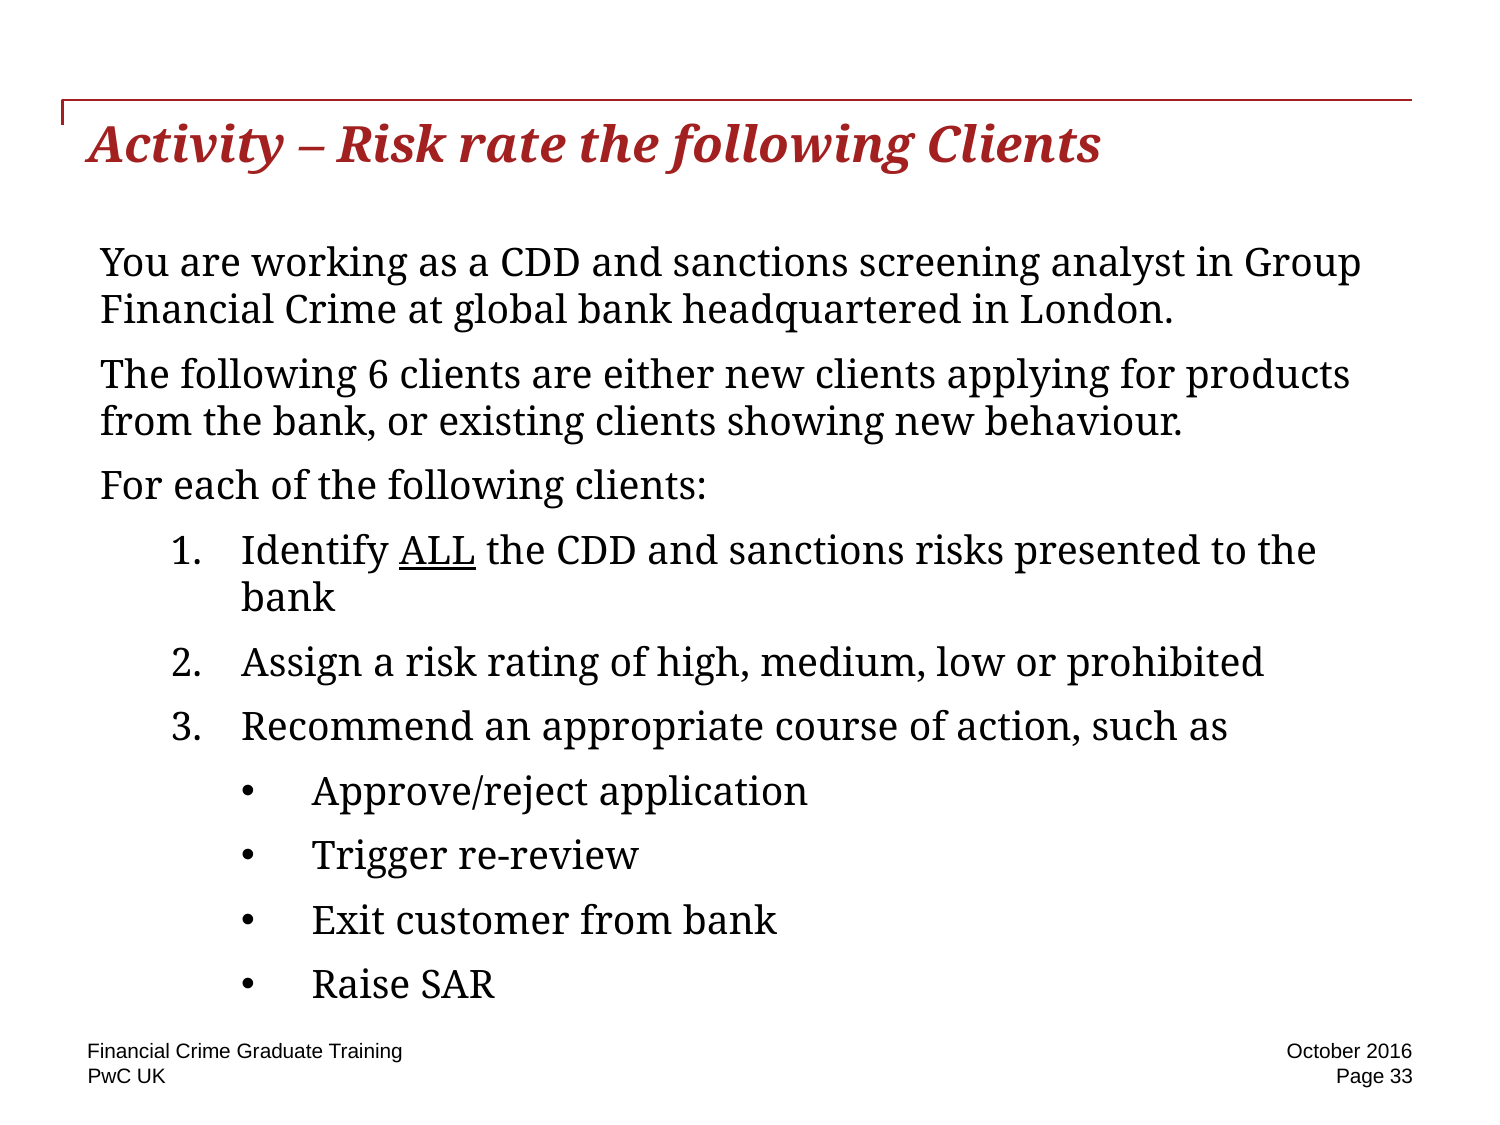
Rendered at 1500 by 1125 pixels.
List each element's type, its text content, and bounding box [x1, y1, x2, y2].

title Activity – Risk rate the following Clients [87, 112, 1413, 263]
slide_number Page 33 [1162, 1063, 1413, 1088]
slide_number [1162, 1037, 1413, 1063]
footer Financial Crime Graduate Training [86, 1037, 950, 1063]
text_box You are working as a CDD and sanctions screening analyst in Group Financial Crime at global bank headquartered in London. The following 6 clients are either new clients applying for products from the bank, or existing clients showing new behaviour. For each of the following clients: Identify ALL the CDD and sanctions risks presented to the bank Assign a risk rating of high, medium, low or prohibited Recommend an appropriate course of action, such as Approve/reject application Trigger re-review Exit customer from bank Raise SAR [100, 237, 1413, 1013]
